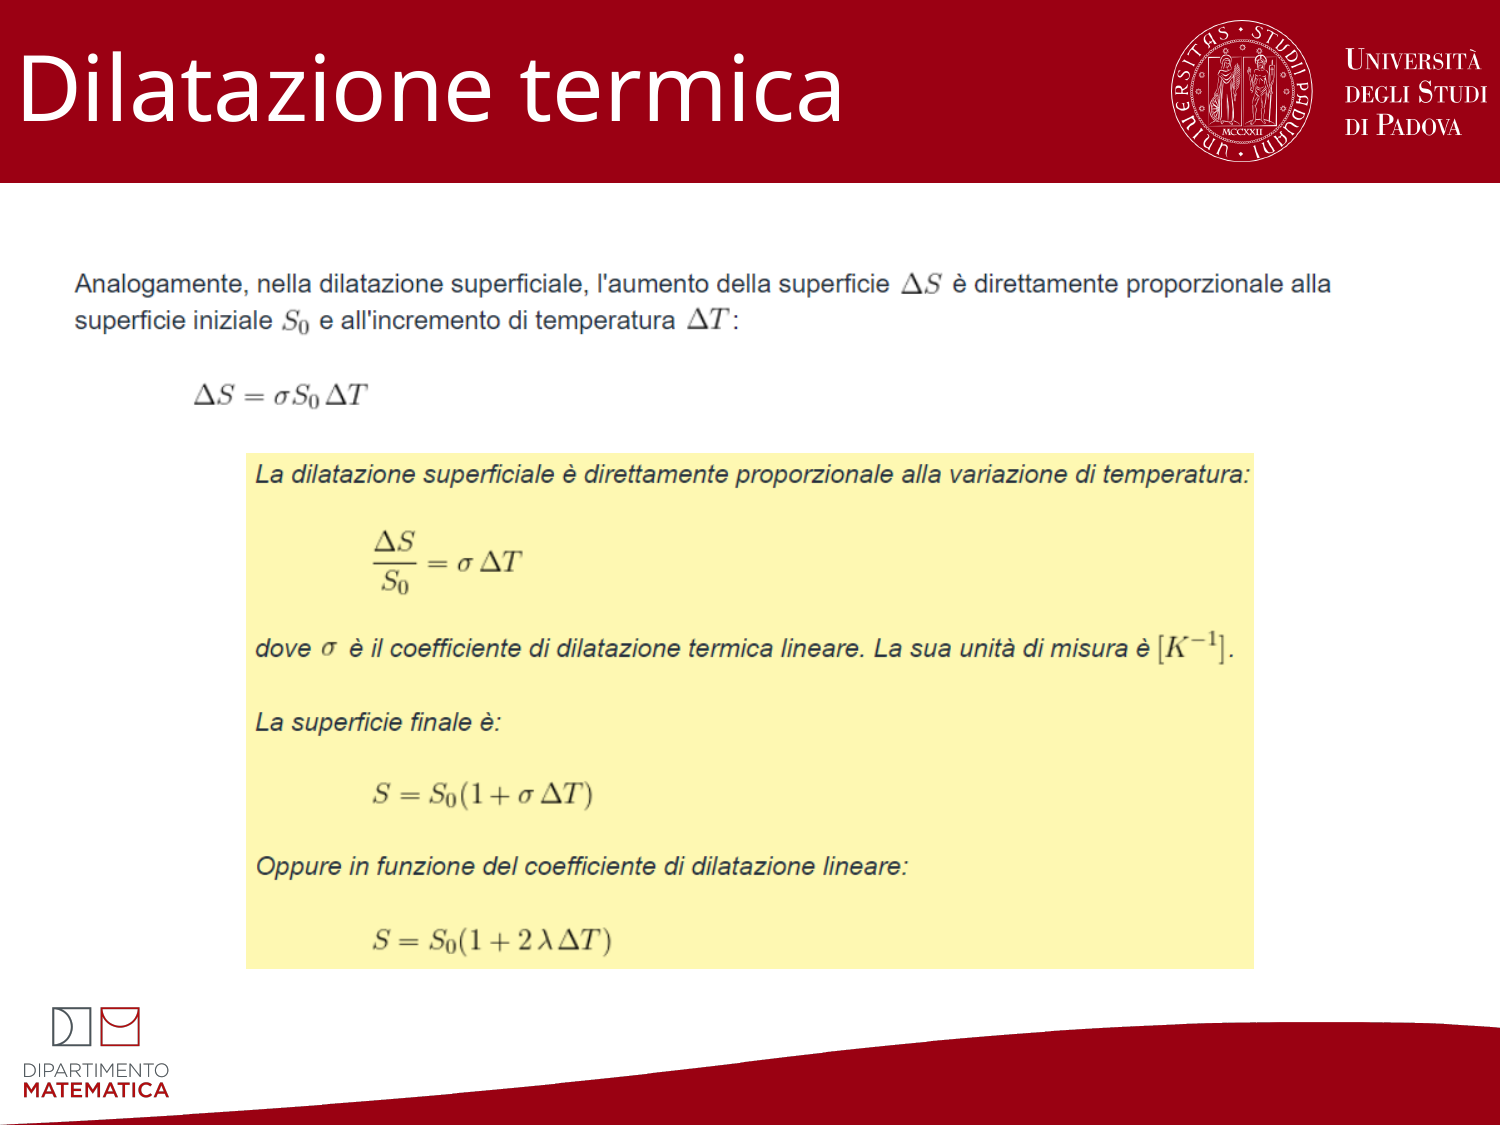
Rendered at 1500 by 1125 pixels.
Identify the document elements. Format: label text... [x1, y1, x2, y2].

picture [0, 1007, 1500, 1125]
picture [1171, 20, 1487, 162]
picture [246, 453, 1254, 969]
picture [68, 251, 1349, 415]
title Dilatazione termica [0, 0, 1159, 183]
